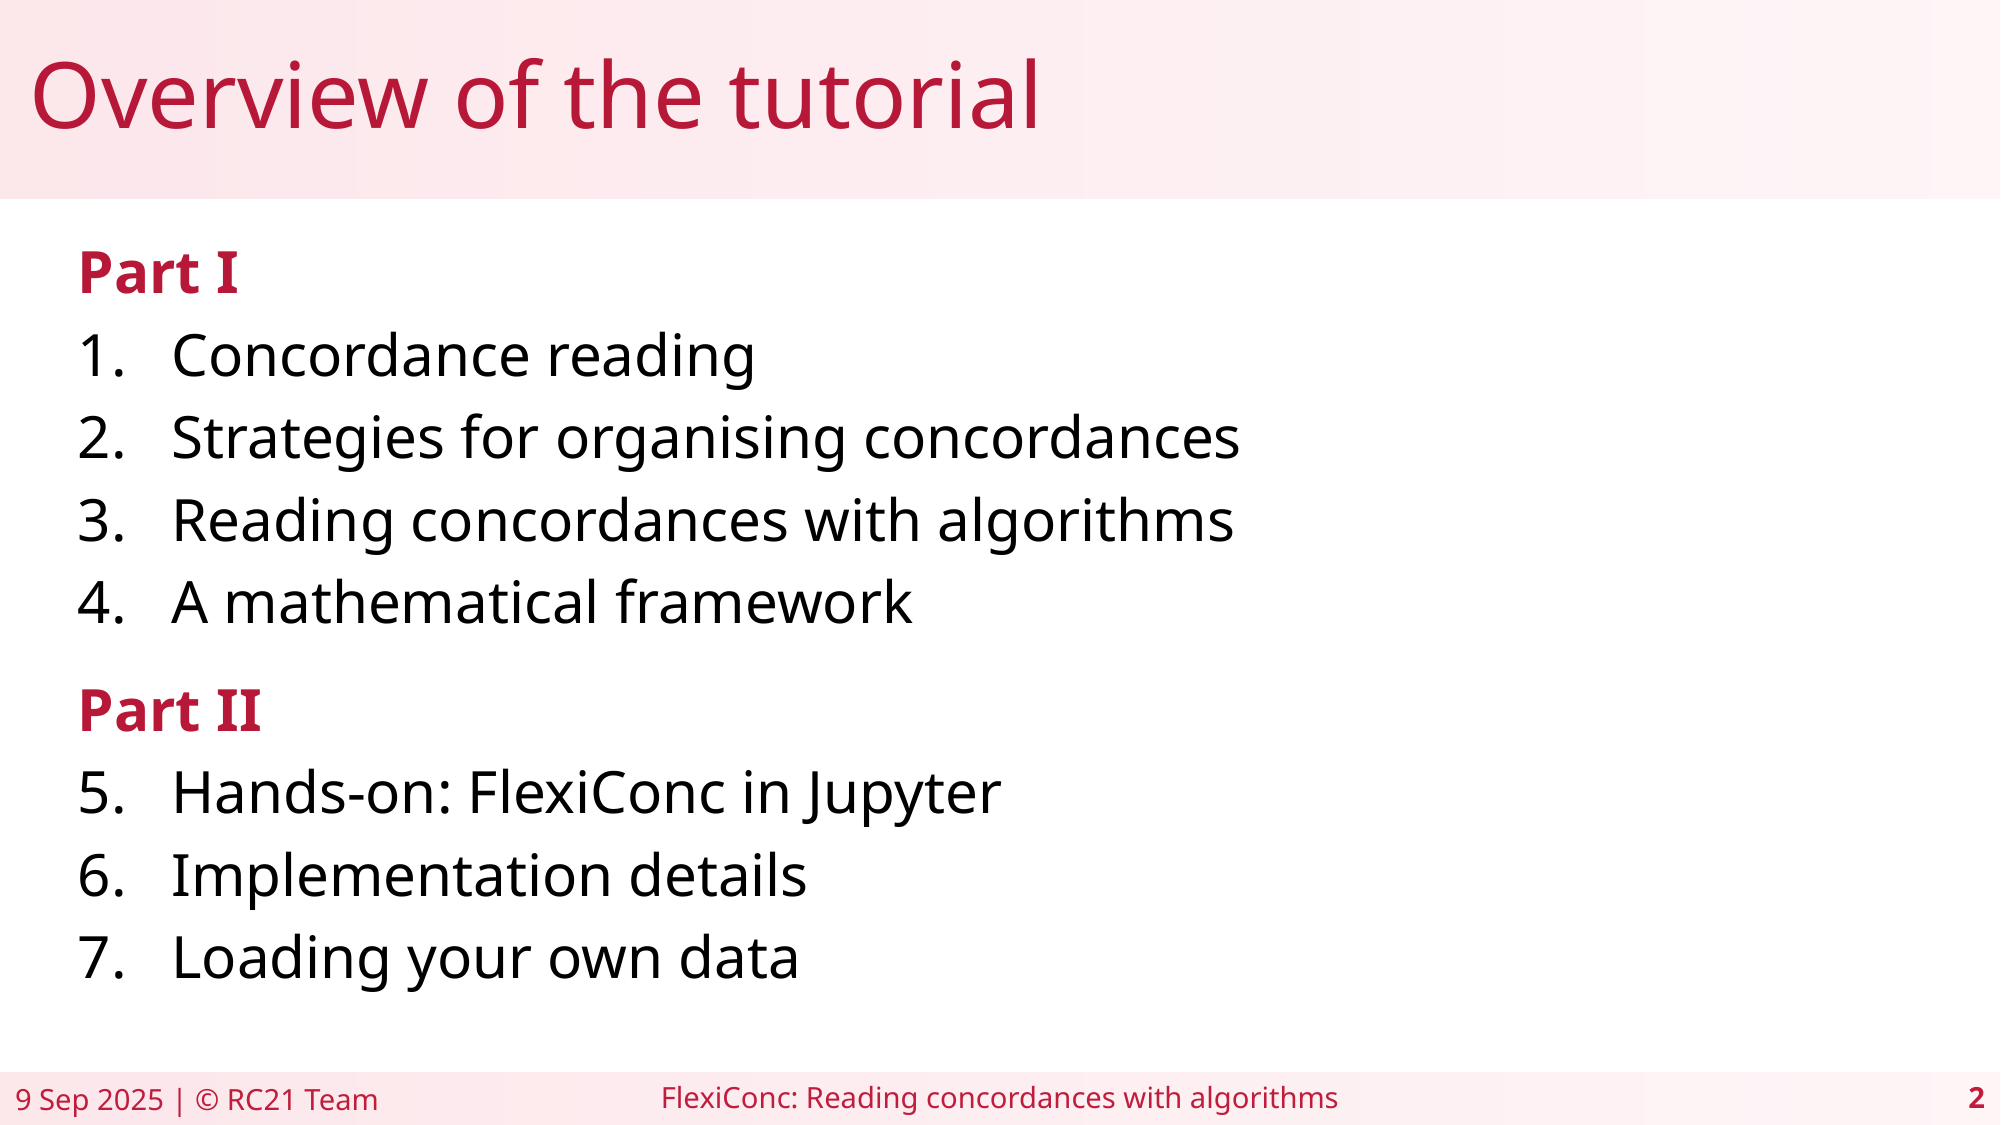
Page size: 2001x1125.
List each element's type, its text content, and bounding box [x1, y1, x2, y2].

list Part I Concordance reading Strategies for organising concordances Reading concordances with algorithms A mathematical framework Part II Hands-on: FlexiConc in Jupyter Implementation details Loading your own data [62, 227, 1938, 1014]
slide_number 2 [1550, 1072, 2000, 1125]
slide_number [0, 1072, 450, 1125]
footer FlexiConc: Reading concordances with algorithms [583, 1072, 1416, 1125]
title Overview of the tutorial [0, 0, 1863, 199]
